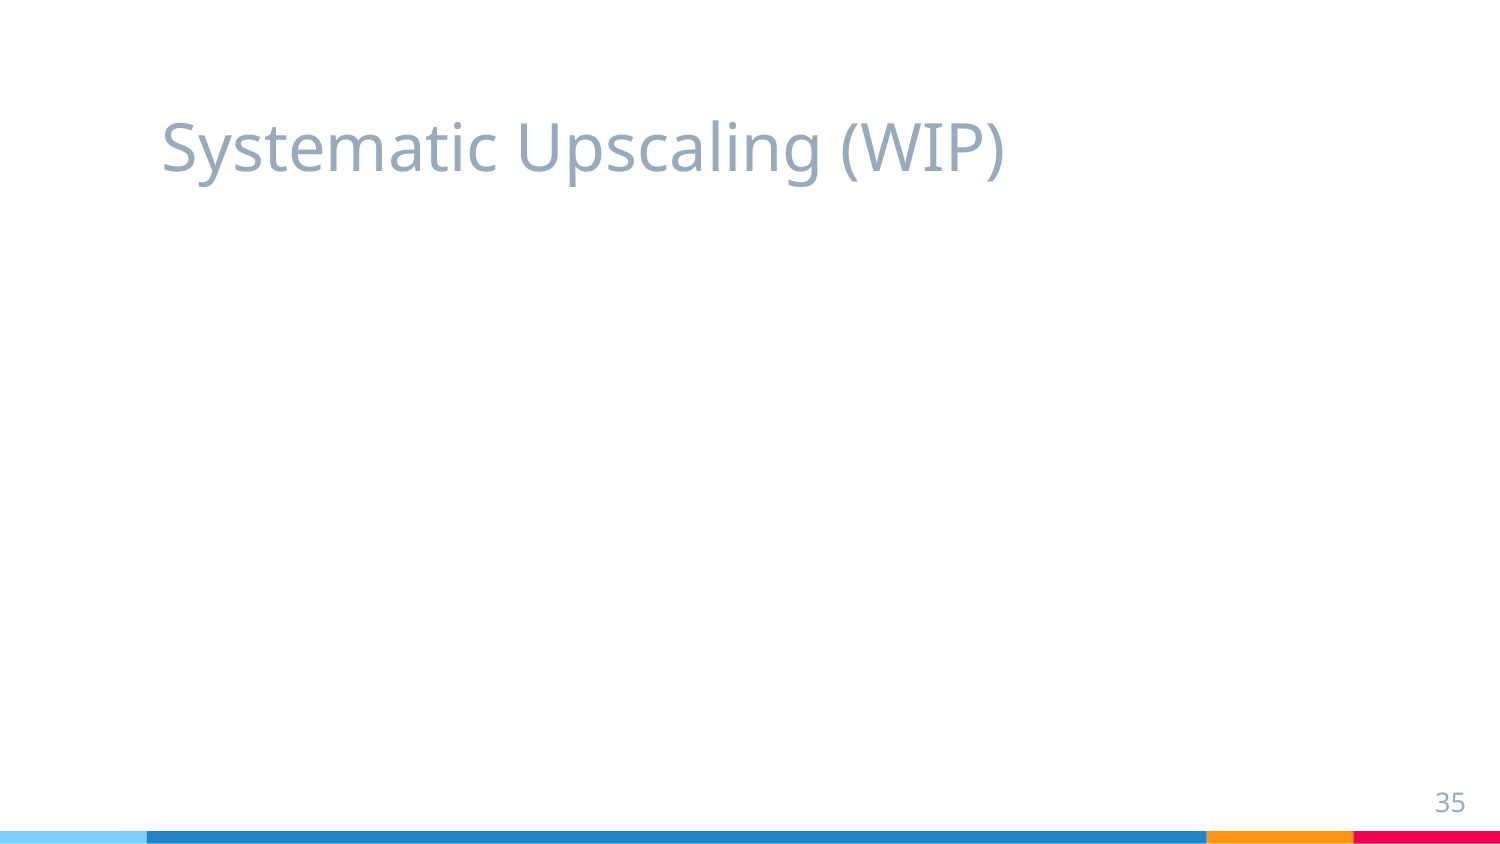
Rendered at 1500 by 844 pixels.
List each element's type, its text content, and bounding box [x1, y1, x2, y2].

title Systematic Upscaling (WIP) [146, 58, 1207, 200]
slide_number 35 [1391, 770, 1482, 822]
